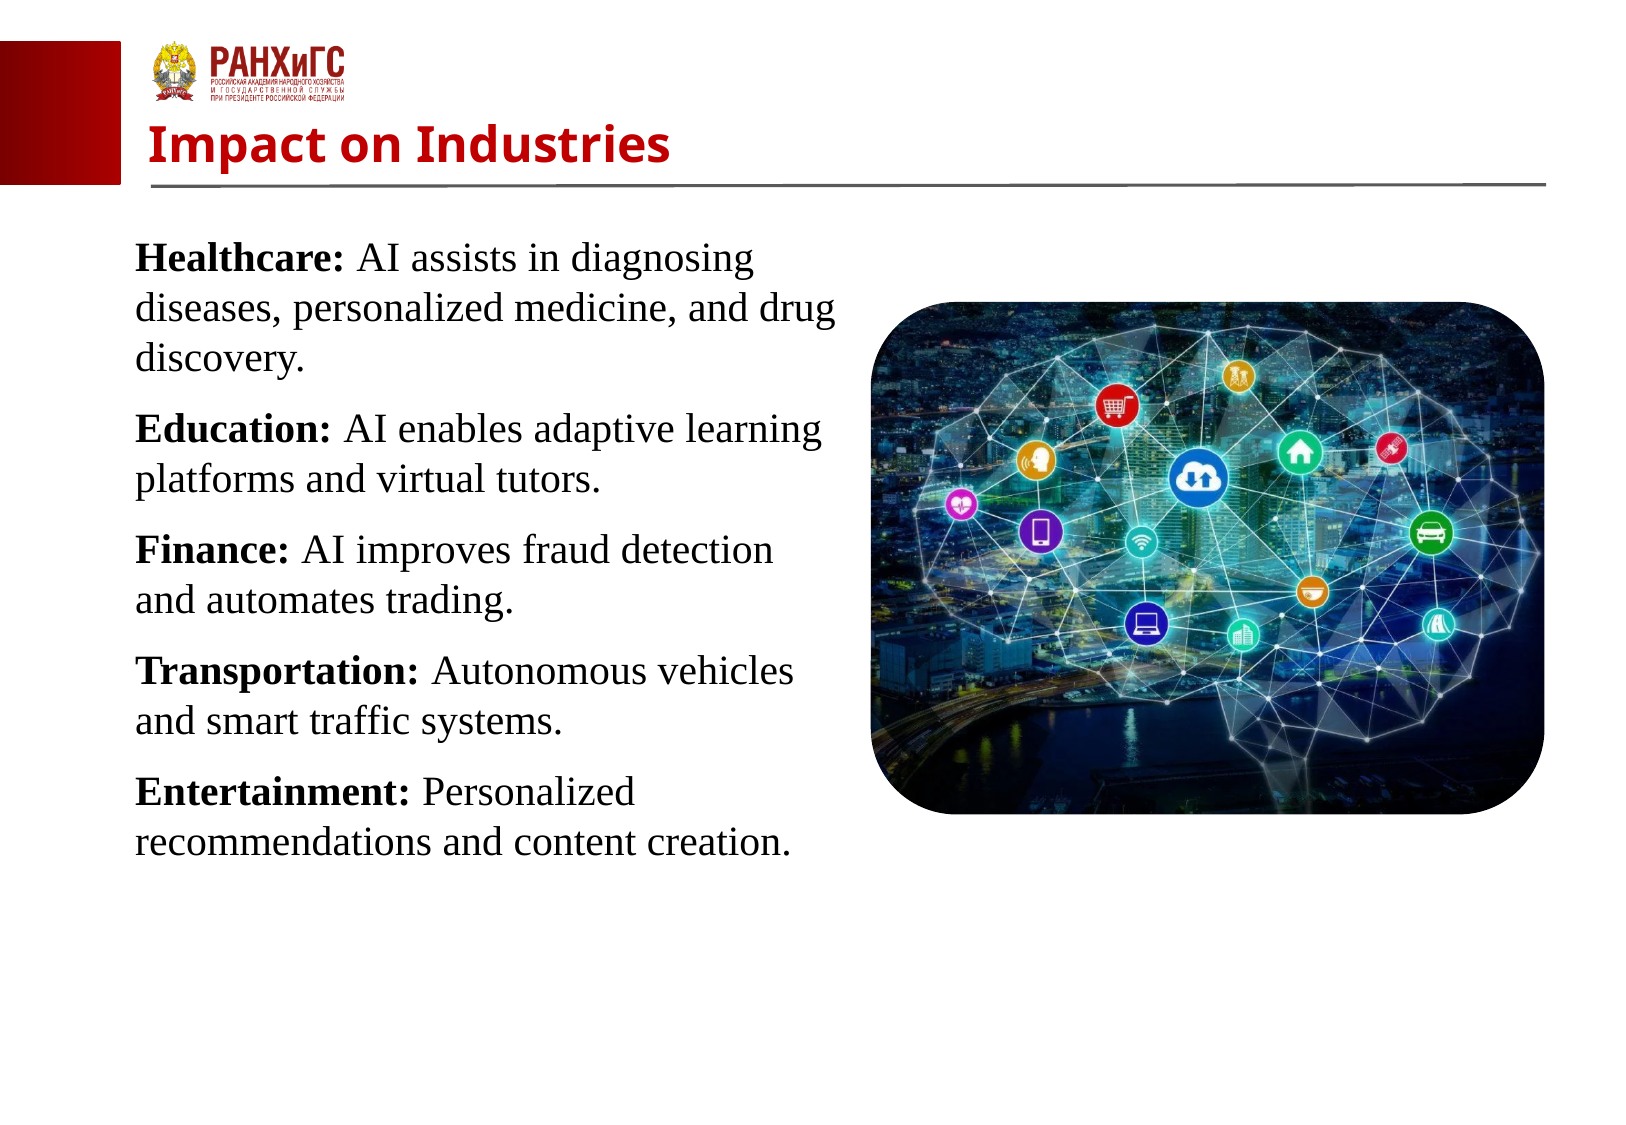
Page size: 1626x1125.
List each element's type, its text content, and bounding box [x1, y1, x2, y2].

picture [152, 41, 344, 102]
text_box Impact on Industries [134, 105, 1527, 180]
text_box [0, 41, 121, 185]
text_box Healthcare: AI assists in diagnosing diseases, personalized medicine, and drug discovery. Education: AI enables adaptive learning platforms and virtual tutors. Finance: AI improves fraud detection and automates trading. Transportation: Autonomous vehicles and smart traffic systems. Entertainment: Personalized recommendations and content creation. [120, 222, 854, 871]
picture [870, 301, 1545, 815]
